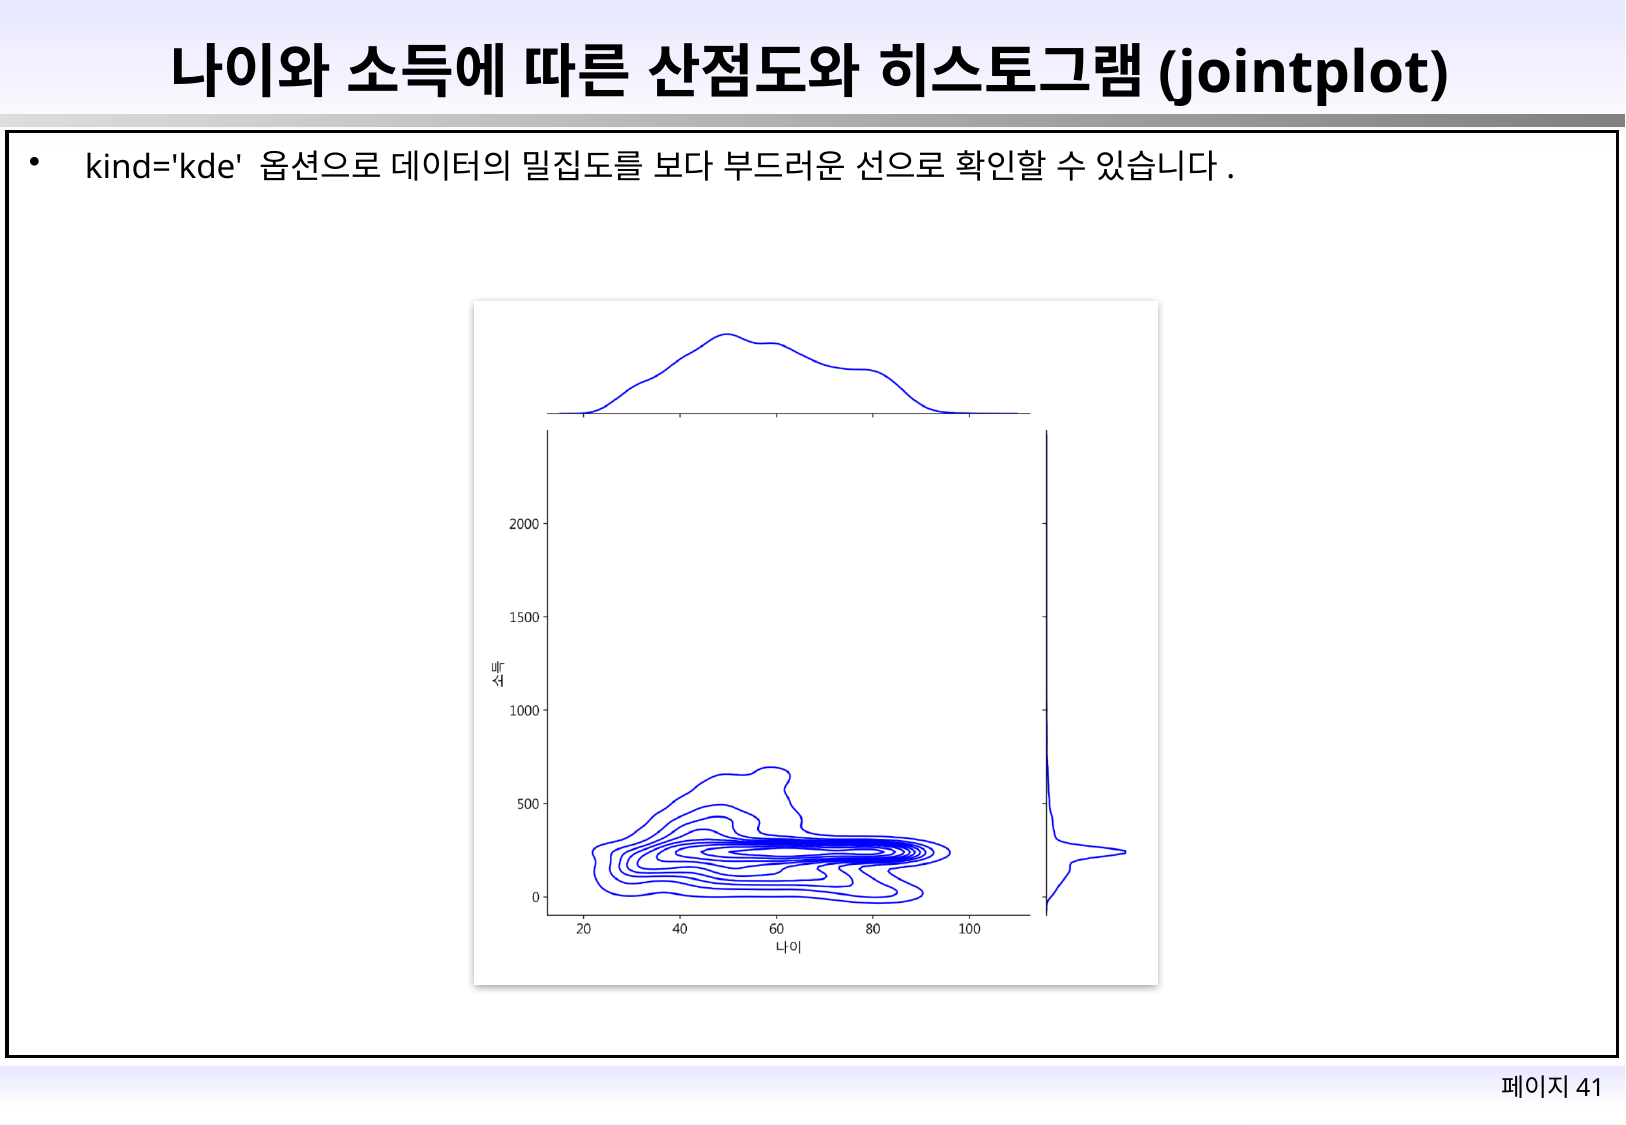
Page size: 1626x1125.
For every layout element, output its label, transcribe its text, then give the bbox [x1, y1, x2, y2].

picture [488, 315, 1144, 971]
title 나이와 소득에 따른 산점도와 히스토그램(jointplot) [97, 24, 1522, 113]
list kind='kde' 옵션으로 데이터의 밀집도를 보다 부드러운 선으로 확인할 수 있습니다. [13, 137, 1625, 791]
